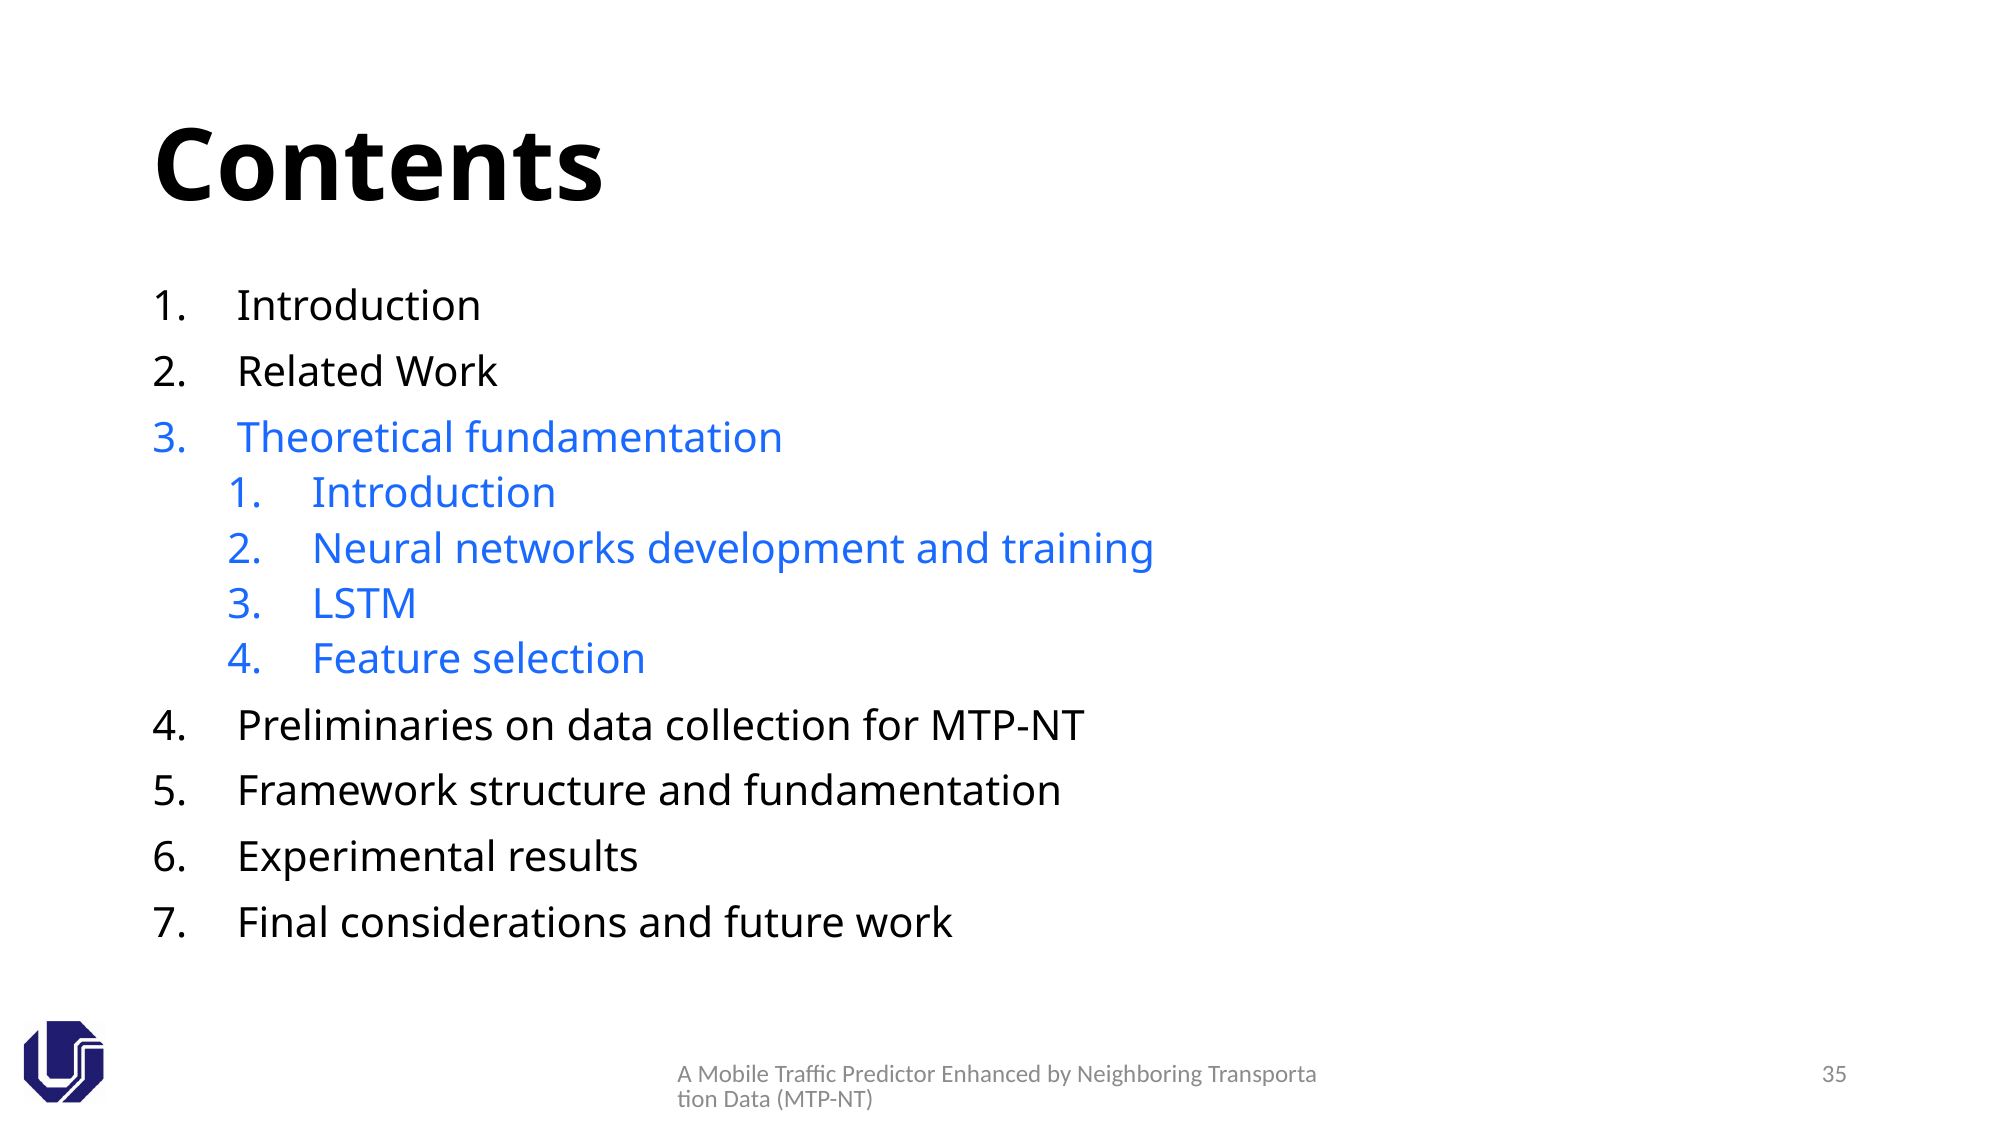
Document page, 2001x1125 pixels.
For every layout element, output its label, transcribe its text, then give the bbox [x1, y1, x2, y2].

title Contents [137, 59, 1863, 277]
footer A Mobile Traffic Predictor Enhanced by Neighboring Transportation Data (MTP-NT) [662, 1042, 1338, 1103]
picture [23, 1021, 106, 1103]
list Introduction Related Work Theoretical fundamentation Introduction Neural networks development and training LSTM Feature selection Preliminaries on data collection for MTP-NT Framework structure and fundamentation Experimental results Final considerations and future work [137, 277, 1863, 1014]
slide_number 35 [1412, 1042, 1863, 1103]
